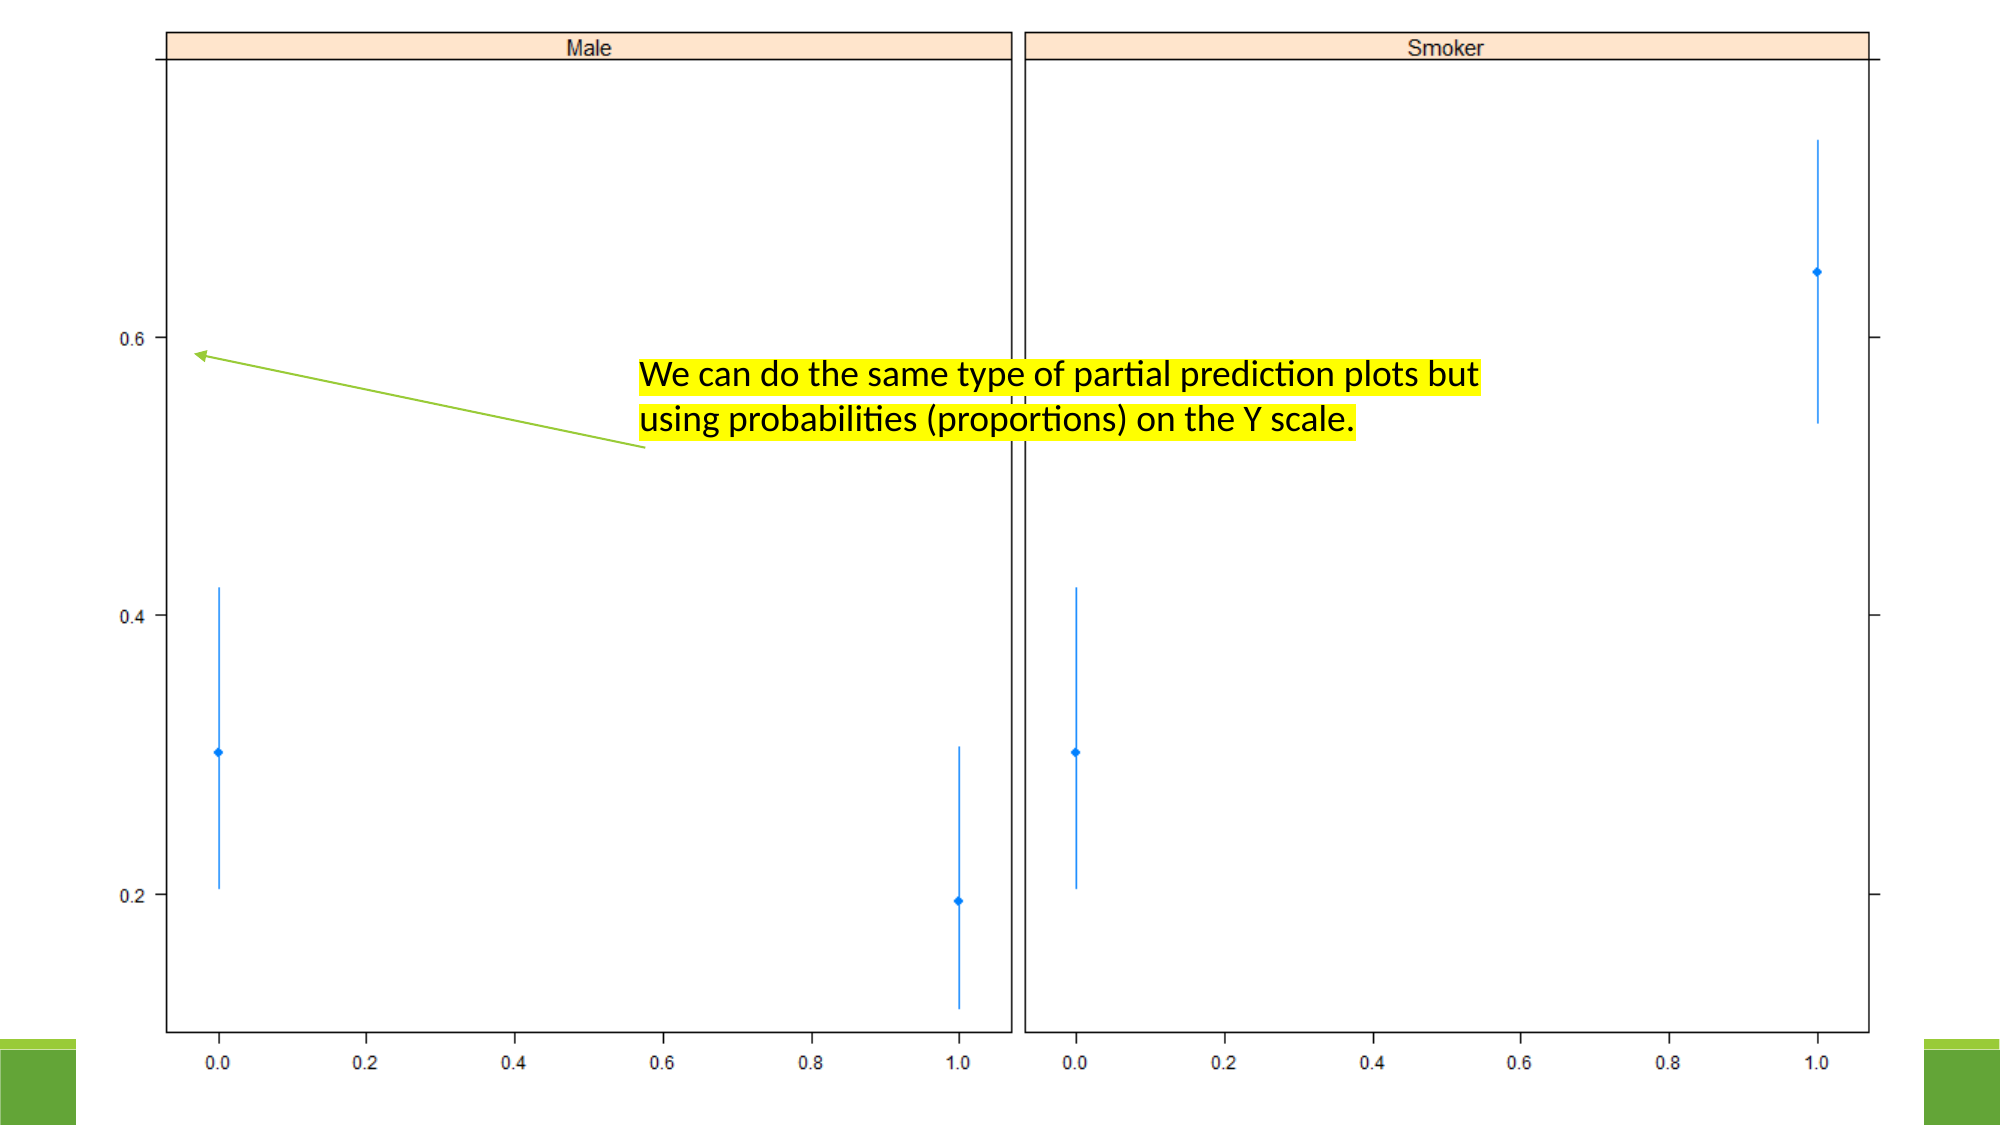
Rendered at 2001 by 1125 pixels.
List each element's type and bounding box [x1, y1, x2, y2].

picture [76, 0, 1924, 1125]
text_box [193, 353, 646, 449]
